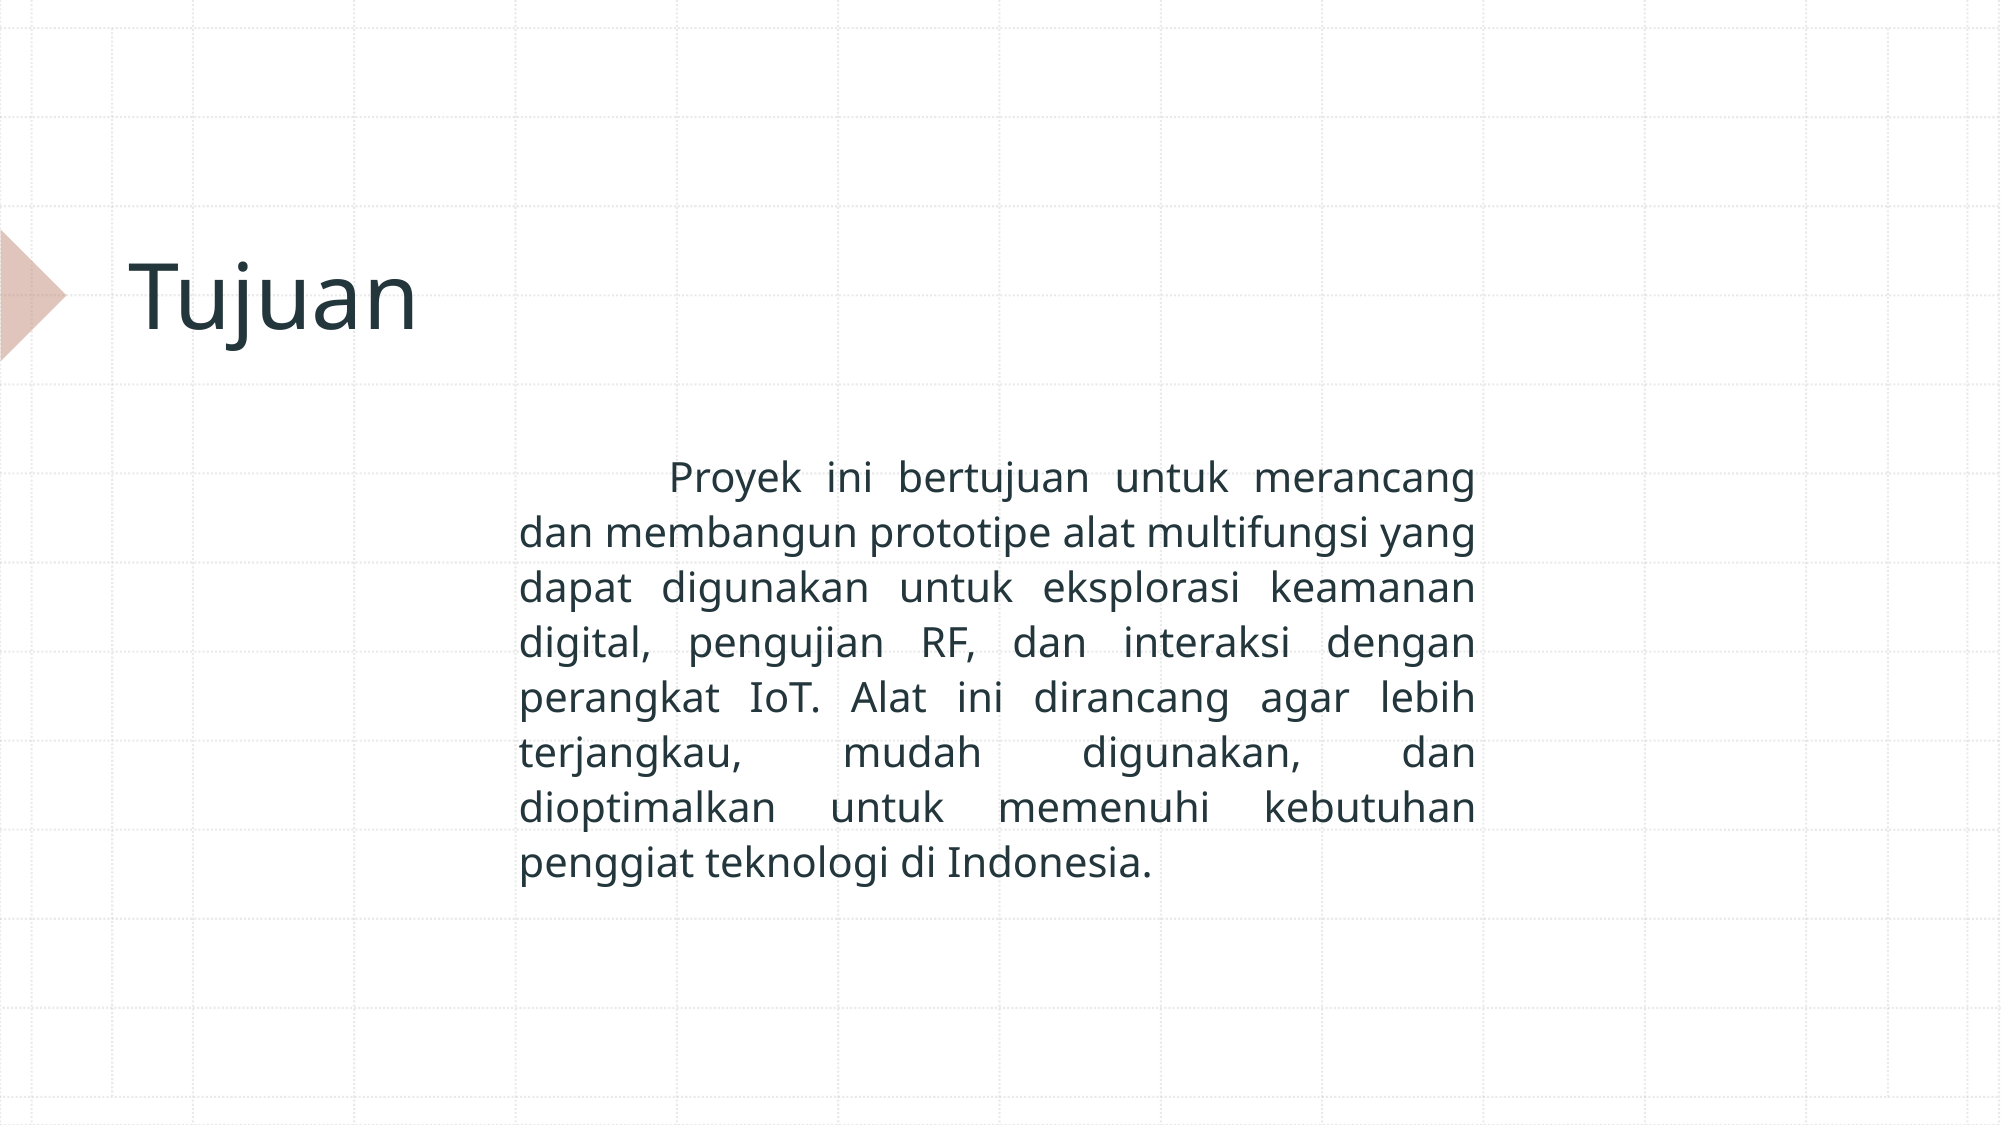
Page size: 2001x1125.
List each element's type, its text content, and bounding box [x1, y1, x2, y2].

title Tujuan [113, 119, 1808, 356]
list Proyek ini bertujuan untuk merancang dan membangun prototipe alat multifungsi yang dapat digunakan untuk eksplorasi keamanan digital, pengujian RF, dan interaksi dengan perangkat IoT. Alat ini dirancang agar lebih terjangkau, mudah digunakan, dan dioptimalkan untuk memenuhi kebutuhan penggiat teknologi di Indonesia. [463, 438, 1492, 930]
